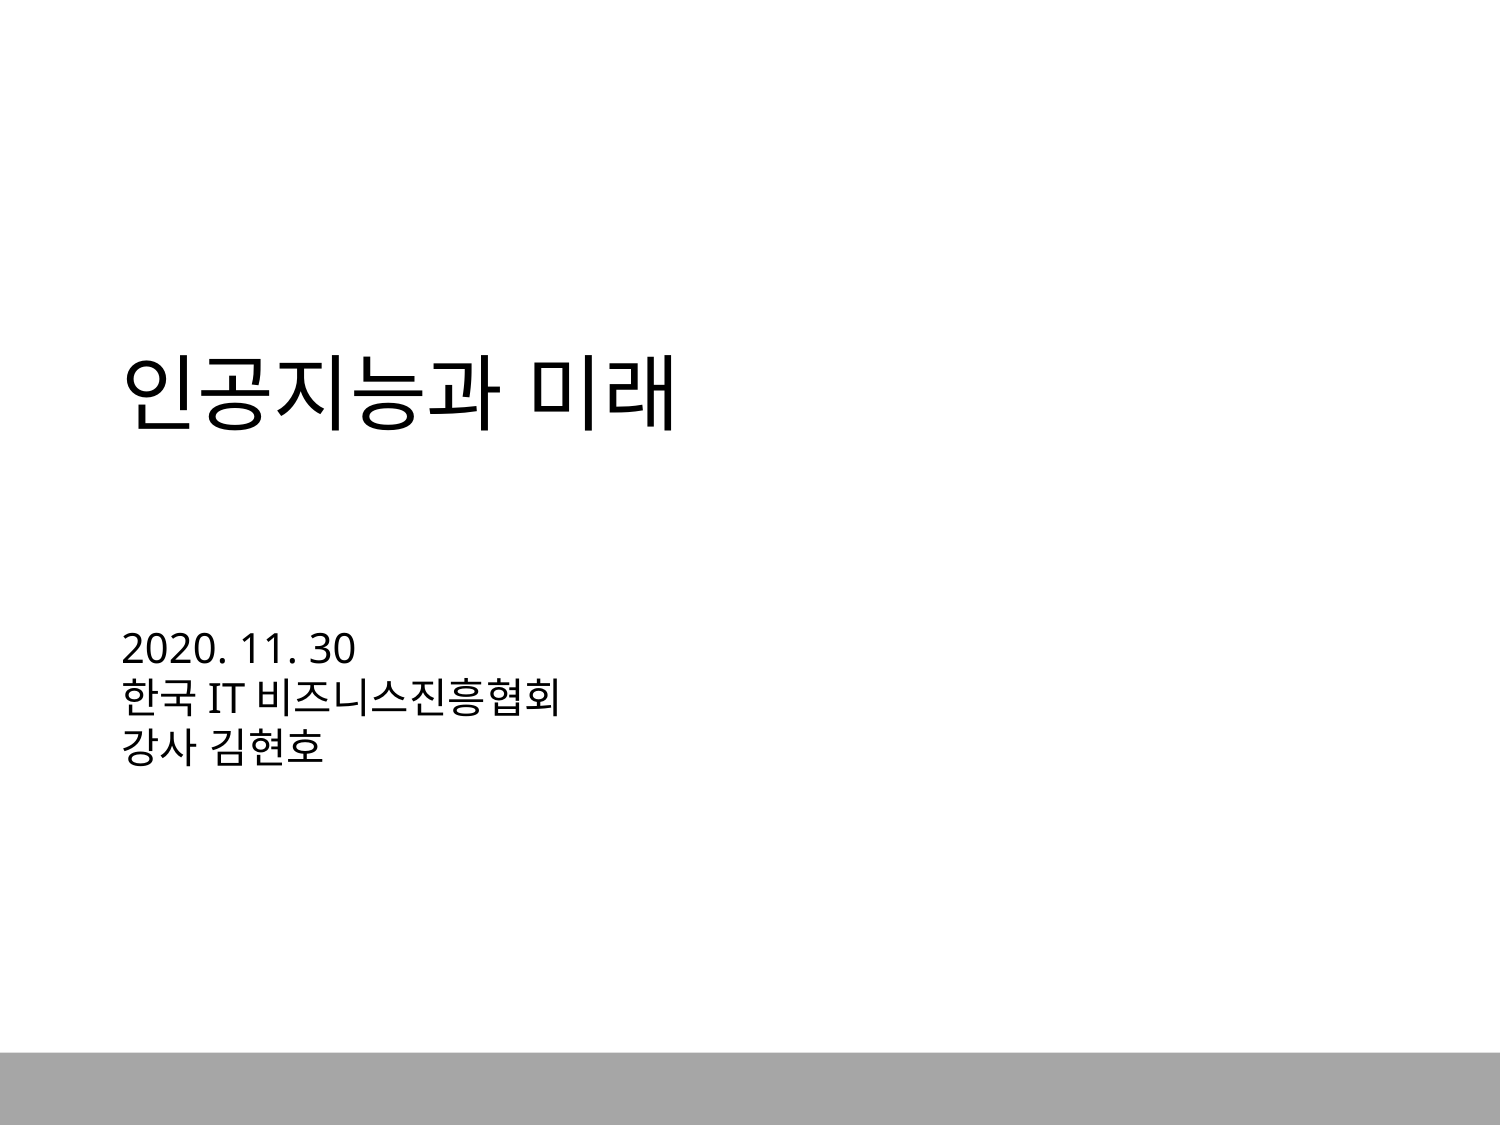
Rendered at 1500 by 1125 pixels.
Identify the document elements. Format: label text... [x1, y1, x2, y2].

title 인공지능과 미래 2020. 11. 30 한국IT비즈니스진흥협회 강사 김현호 [105, 290, 1400, 823]
